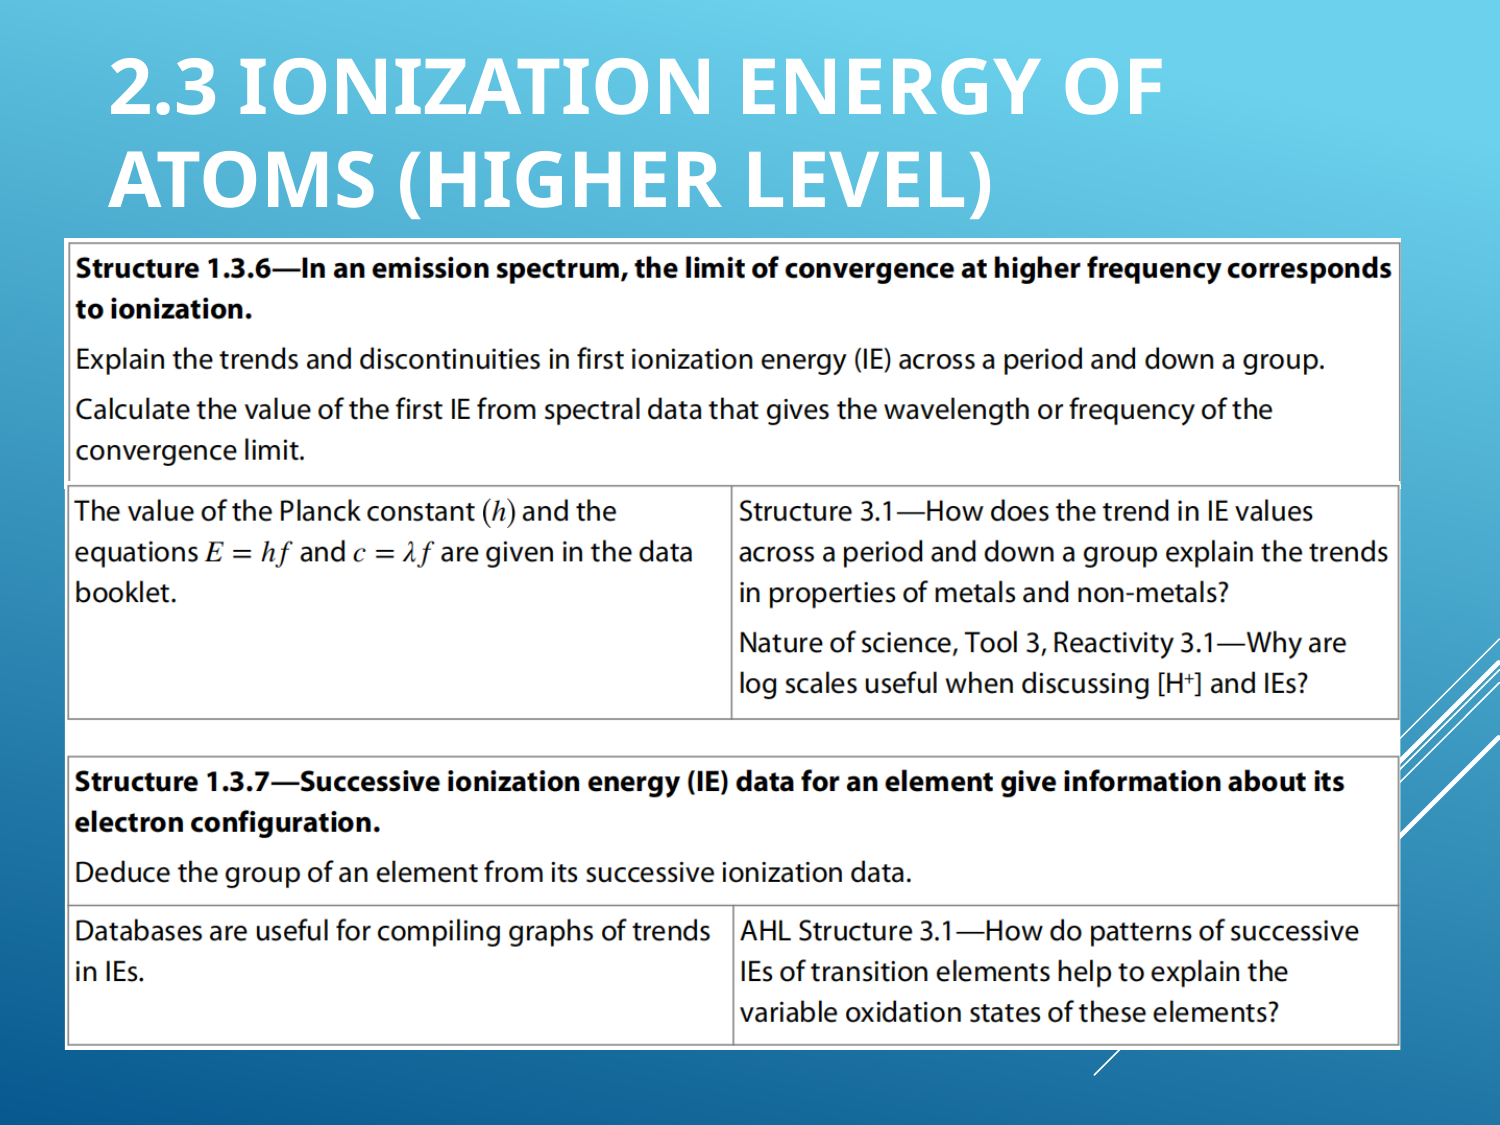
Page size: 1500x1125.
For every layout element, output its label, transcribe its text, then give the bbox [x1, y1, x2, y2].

picture [64, 238, 1401, 1050]
title 2.3 Ionization Energy of atoms (Higher Level) [93, 28, 1372, 231]
